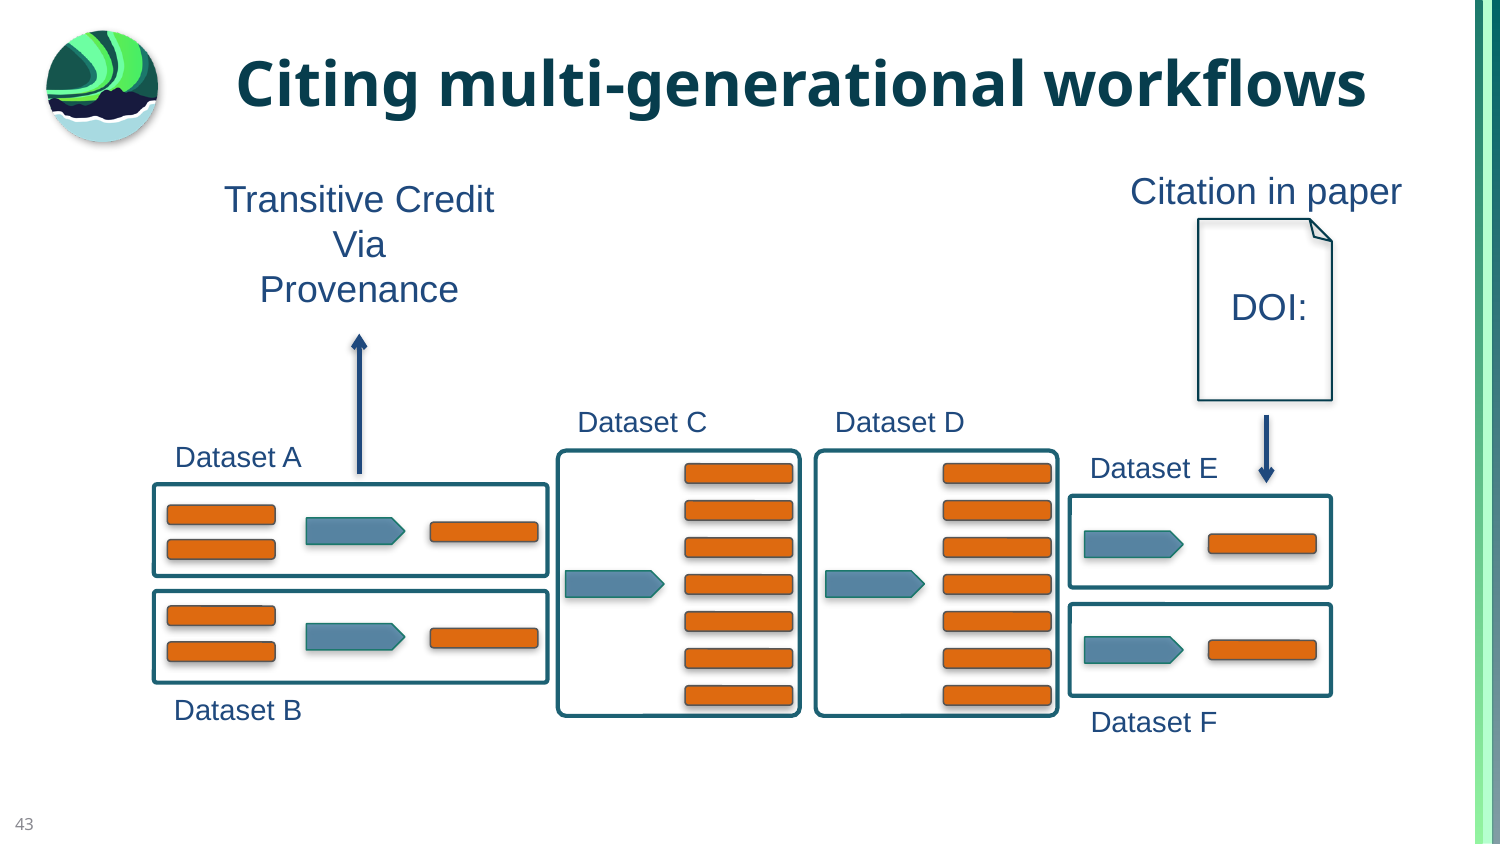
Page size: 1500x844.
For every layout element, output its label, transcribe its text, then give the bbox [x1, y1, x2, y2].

text_box [429, 521, 539, 543]
text_box [166, 605, 276, 627]
text_box [1083, 530, 1184, 559]
title Citing multi-generational workflows [220, 11, 1389, 153]
text_box [942, 647, 1052, 669]
text_box [166, 641, 276, 663]
slide_number 43 [0, 802, 350, 844]
text_box [1197, 219, 1333, 402]
text_box [684, 573, 794, 595]
text_box [153, 484, 548, 576]
text_box [1069, 604, 1331, 696]
text_box [815, 450, 1058, 716]
text_box [684, 647, 794, 669]
text_box [166, 538, 276, 560]
text_box [1083, 636, 1184, 664]
text_box Dataset B [162, 685, 315, 732]
text_box [166, 504, 276, 526]
text_box [942, 536, 1052, 558]
text_box [942, 499, 1052, 521]
text_box Dataset C [565, 397, 719, 444]
text_box Transitive Credit Via Provenance [212, 168, 507, 316]
text_box [305, 622, 406, 651]
text_box Dataset D [823, 397, 977, 444]
text_box [942, 462, 1052, 484]
text_box [942, 610, 1052, 632]
text_box [942, 684, 1052, 706]
text_box [429, 627, 539, 649]
text_box [942, 573, 1052, 595]
text_box [153, 590, 548, 683]
text_box [684, 462, 794, 484]
text_box [1069, 495, 1331, 588]
text_box [1207, 639, 1317, 661]
text_box [684, 684, 794, 706]
picture [46, 30, 158, 142]
text_box [684, 610, 794, 632]
text_box Dataset A [163, 432, 314, 479]
text_box [684, 499, 794, 521]
text_box [305, 517, 406, 546]
text_box [684, 536, 794, 558]
text_box Dataset F [1079, 697, 1230, 744]
text_box Citation in paper [1118, 161, 1414, 219]
text_box [557, 450, 800, 716]
text_box Dataset E [1078, 443, 1230, 490]
text_box [825, 570, 925, 598]
text_box DOI: [1219, 276, 1320, 333]
text_box [1207, 533, 1317, 555]
text_box [564, 570, 665, 598]
